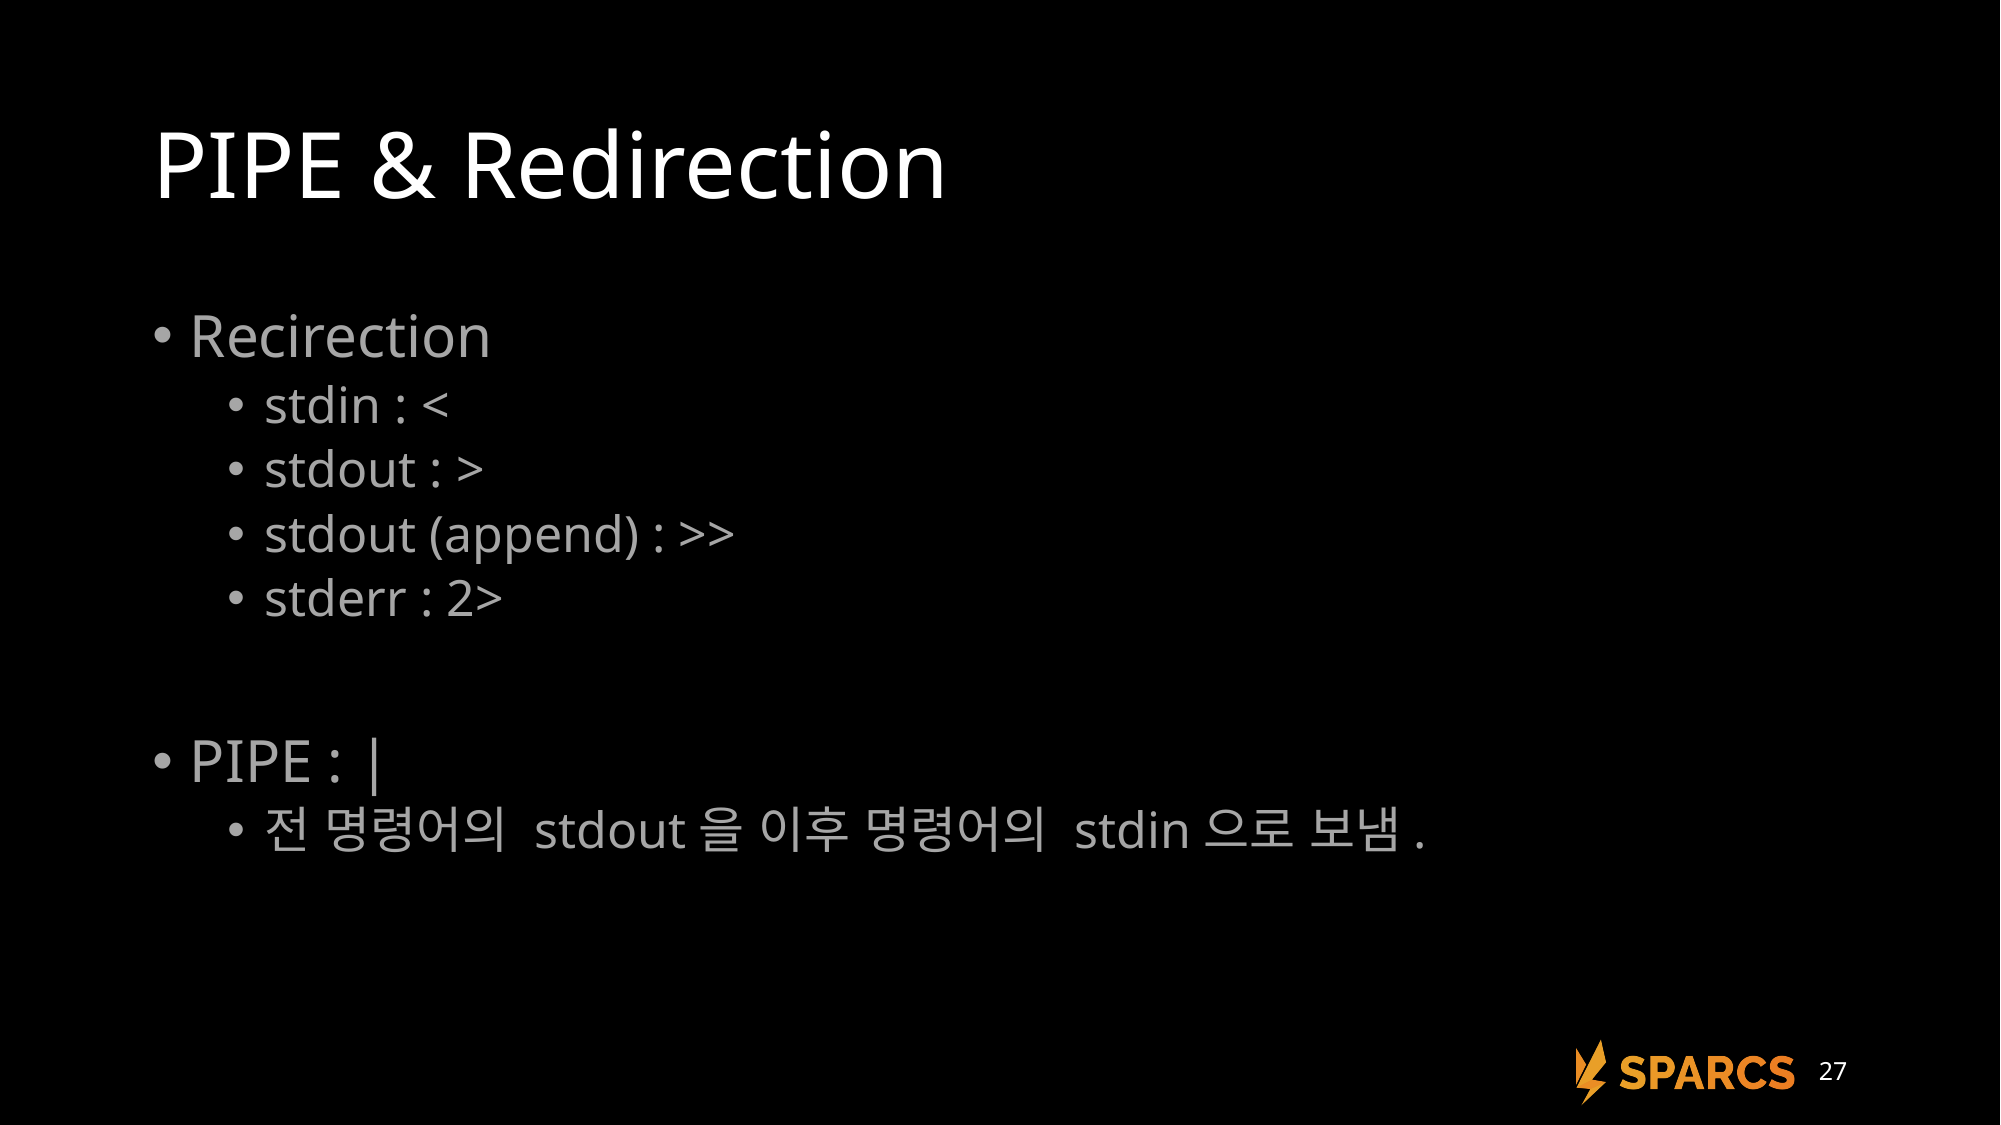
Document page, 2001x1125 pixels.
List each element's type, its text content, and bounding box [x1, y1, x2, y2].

picture [1576, 1039, 1798, 1106]
title PIPE & Redirection [137, 59, 1863, 278]
slide_number 27 [1760, 1042, 1863, 1103]
list Recirection stdin : < stdout : > stdout (append) : >> stderr : 2> PIPE : | 전 명령어의 stdout을 이후 명령어의 stdin으로 보냄. [137, 299, 1863, 1014]
